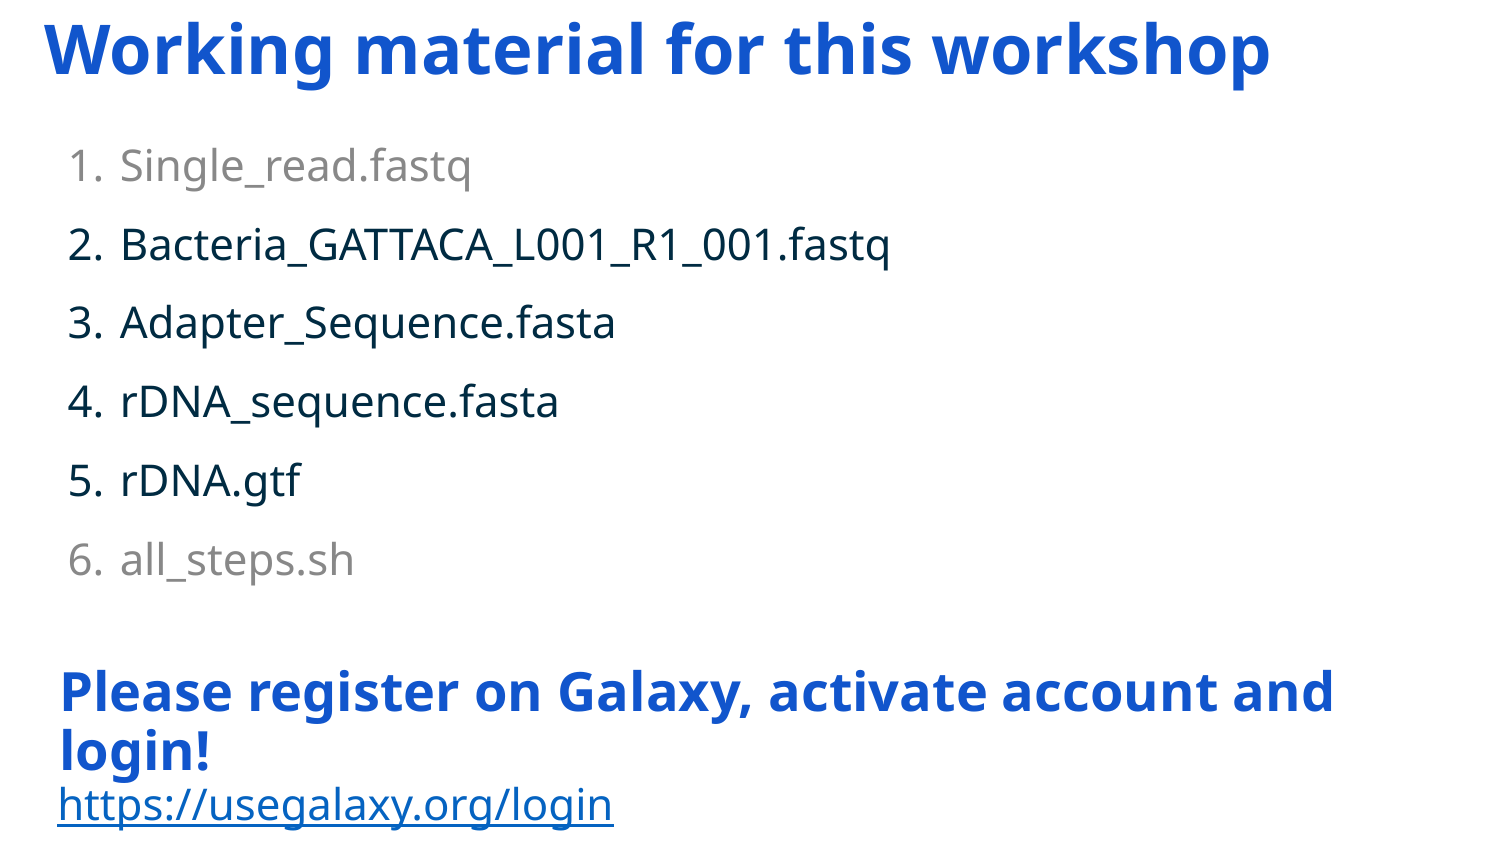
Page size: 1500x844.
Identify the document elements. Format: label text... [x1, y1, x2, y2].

list Single_read.fastq Bacteria_GATTACA_L001_R1_001.fastq Adapter_Sequence.fasta rDNA_sequence.fasta rDNA.gtf all_steps.sh [44, 111, 1339, 583]
list https://usegalaxy.org/login [19, 747, 1314, 842]
title Working material for this workshop [44, 15, 1339, 111]
text_box Please register on Galaxy, activate account and login! [44, 649, 1456, 797]
